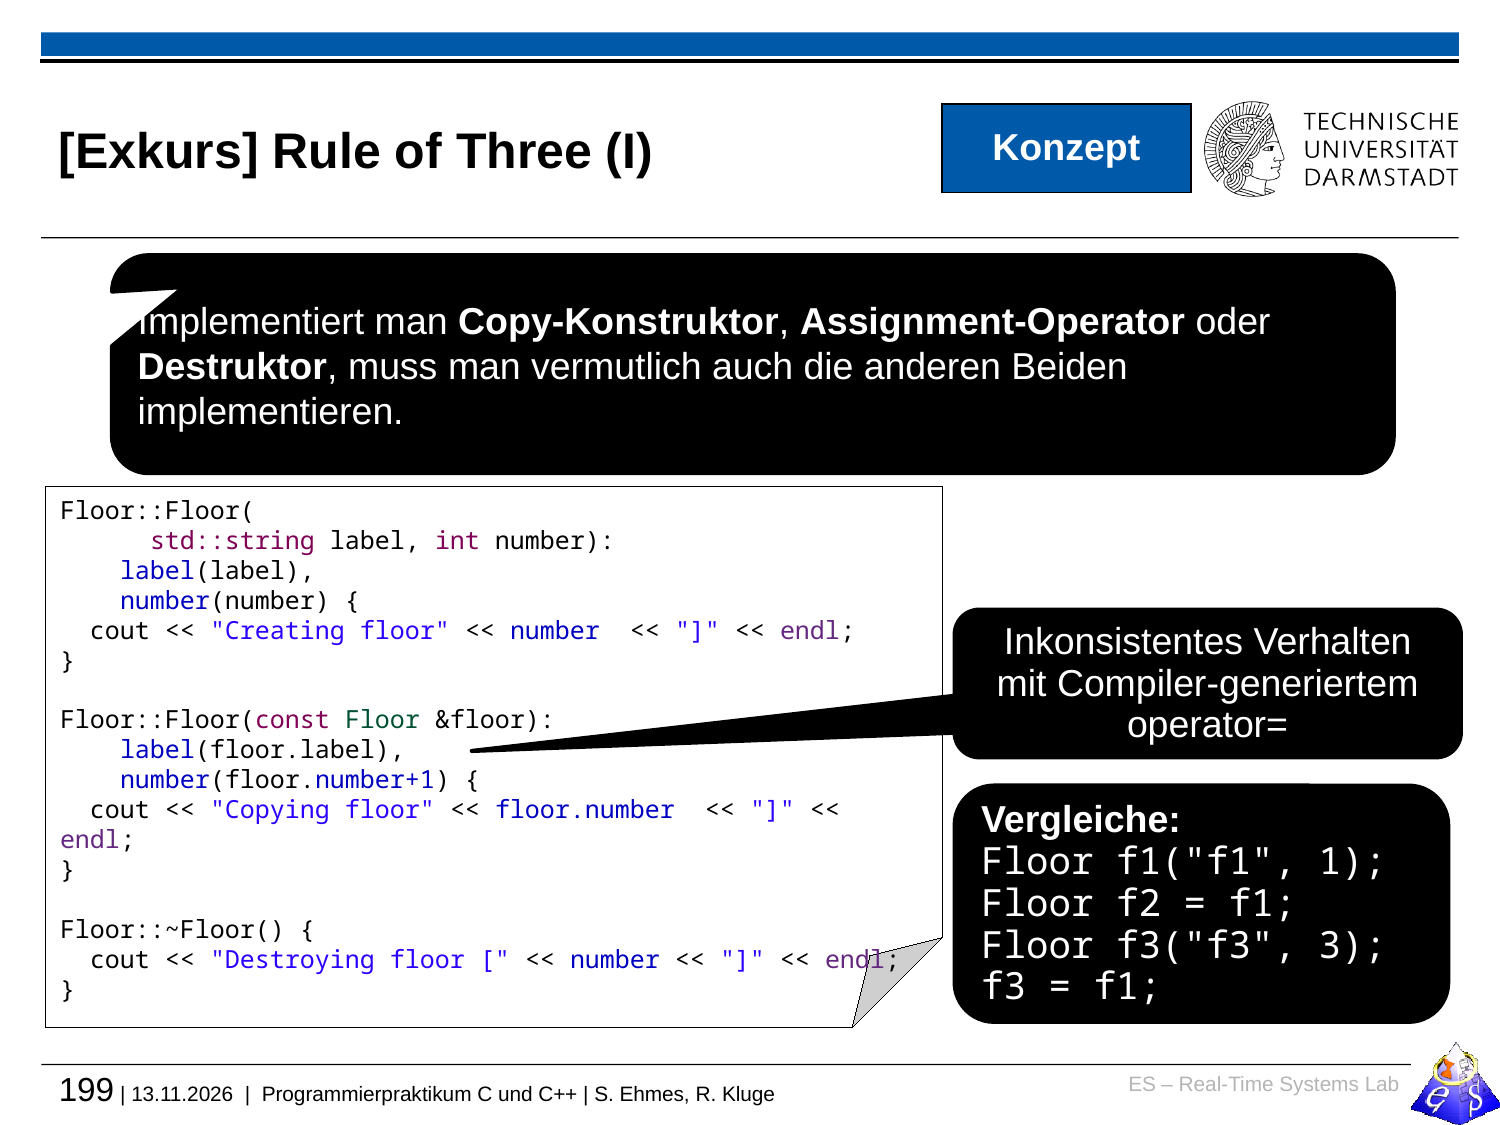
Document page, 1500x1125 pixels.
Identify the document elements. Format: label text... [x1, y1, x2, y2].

text_box Implementiert man Copy-Konstruktor, Assignment-Operator oder Destruktor, muss man vermutlich auch die anderen Beiden implementieren. [109, 253, 1396, 476]
title [Exkurs] Rule of Three (I) [58, 80, 1187, 218]
picture [1187, 84, 1483, 214]
text_box Vergleiche: Floor f1("f1", 1); Floor f2 = f1; Floor f3("f3", 3); f3 = f1; [952, 783, 1451, 1024]
text_box Floor::Floor( std::string label, int number): label(label), number(number) { cout << "Creating floor" << number << "]" << endl; } Floor::Floor(const Floor &floor): label(floor.label), number(floor.number+1) { cout << "Copying floor" << floor.number << "]" << endl; } Floor::~Floor() { cout << "Destroying floor [" << number << "]" << endl; } [45, 486, 943, 1028]
text_box Konzept [941, 104, 1191, 193]
text_box Inkonsistentes Verhalten mit Compiler-generiertem operator= [469, 607, 1463, 760]
picture [1411, 1041, 1500, 1125]
